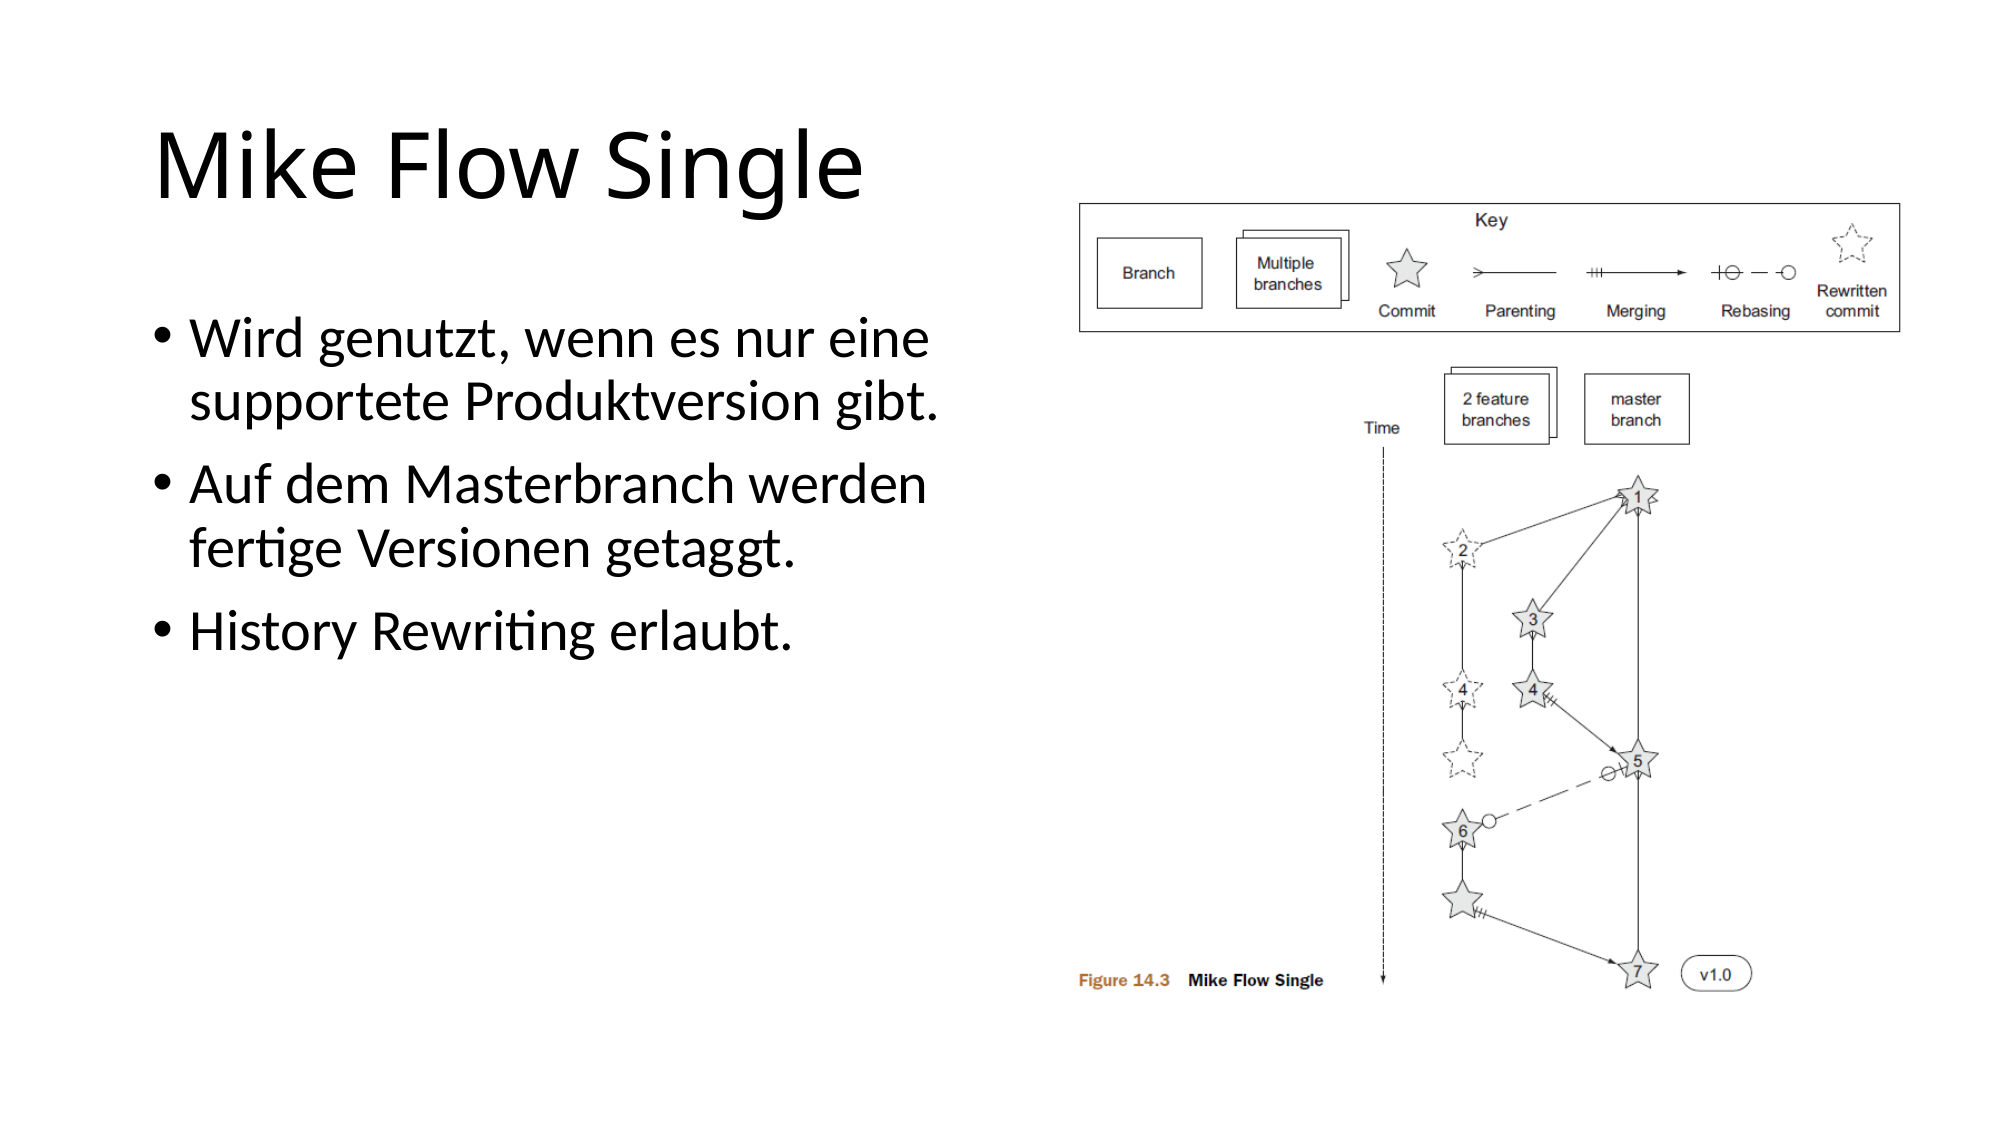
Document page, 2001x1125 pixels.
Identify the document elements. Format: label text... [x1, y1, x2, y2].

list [1067, 193, 1917, 1014]
list Wird genutzt, wenn es nur eine supportete Produktversion gibt. Auf dem Masterbranch werden fertige Versionen getaggt. History Rewriting erlaubt. [137, 299, 988, 1014]
title Mike Flow Single [137, 59, 1863, 278]
